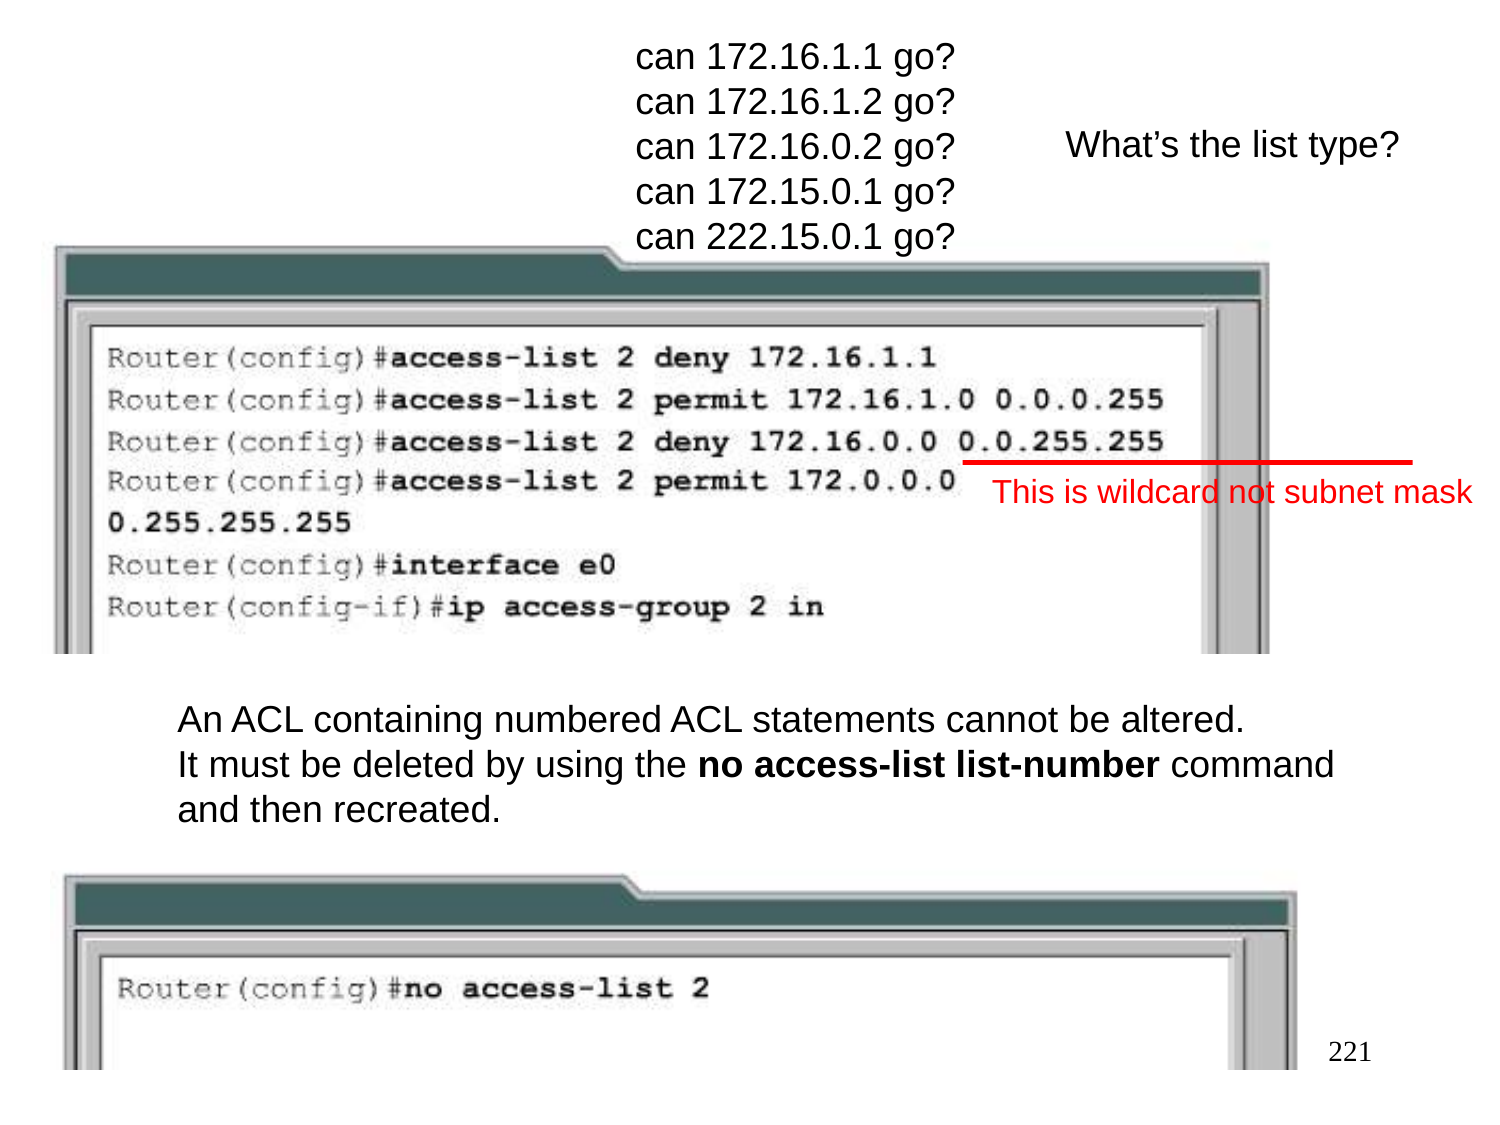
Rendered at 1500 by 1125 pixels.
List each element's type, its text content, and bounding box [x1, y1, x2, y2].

text_box What’s the list type? [1050, 112, 1416, 173]
text_box can 172.16.1.1 go? can 172.16.1.2 go? can 172.16.0.2 go? can 172.15.0.1 go? can 222.15.0.1 go? [620, 24, 1022, 206]
slide_number 221 [1074, 1024, 1388, 1101]
text_box An ACL containing numbered ACL statements cannot be altered. It must be deleted by using the no access-list list-number command and then recreated. [162, 687, 1375, 838]
text_box This is wildcard not subnet mask [1289, 462, 1489, 518]
picture [40, 207, 1285, 655]
picture [49, 837, 1313, 1070]
